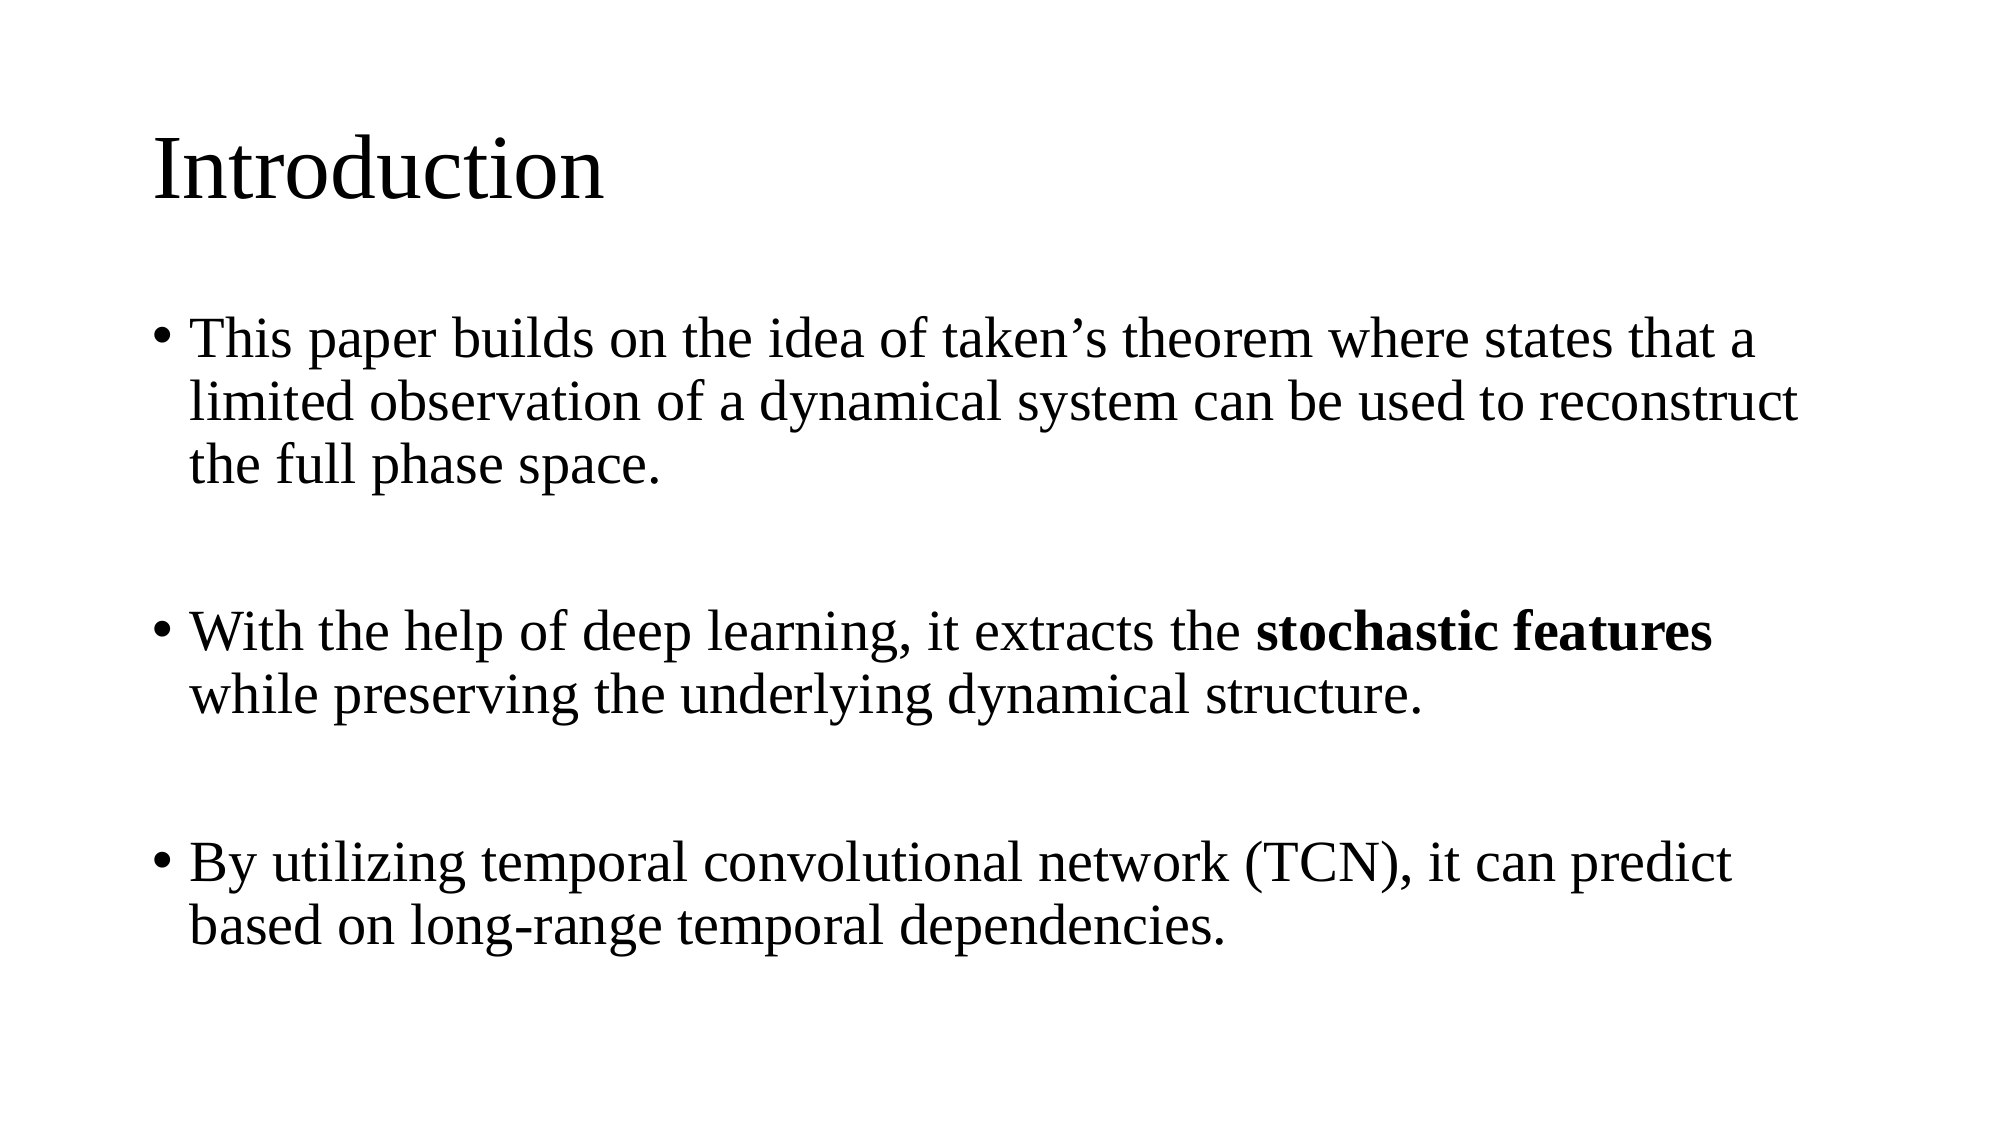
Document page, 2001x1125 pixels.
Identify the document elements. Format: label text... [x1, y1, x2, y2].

title Introduction [137, 59, 1863, 278]
list This paper builds on the idea of taken’s theorem where states that a limited observation of a dynamical system can be used to reconstruct the full phase space. With the help of deep learning, it extracts the stochastic features while preserving the underlying dynamical structure. By utilizing temporal convolutional network (TCN), it can predict based on long-range temporal dependencies. [137, 299, 1863, 1014]
